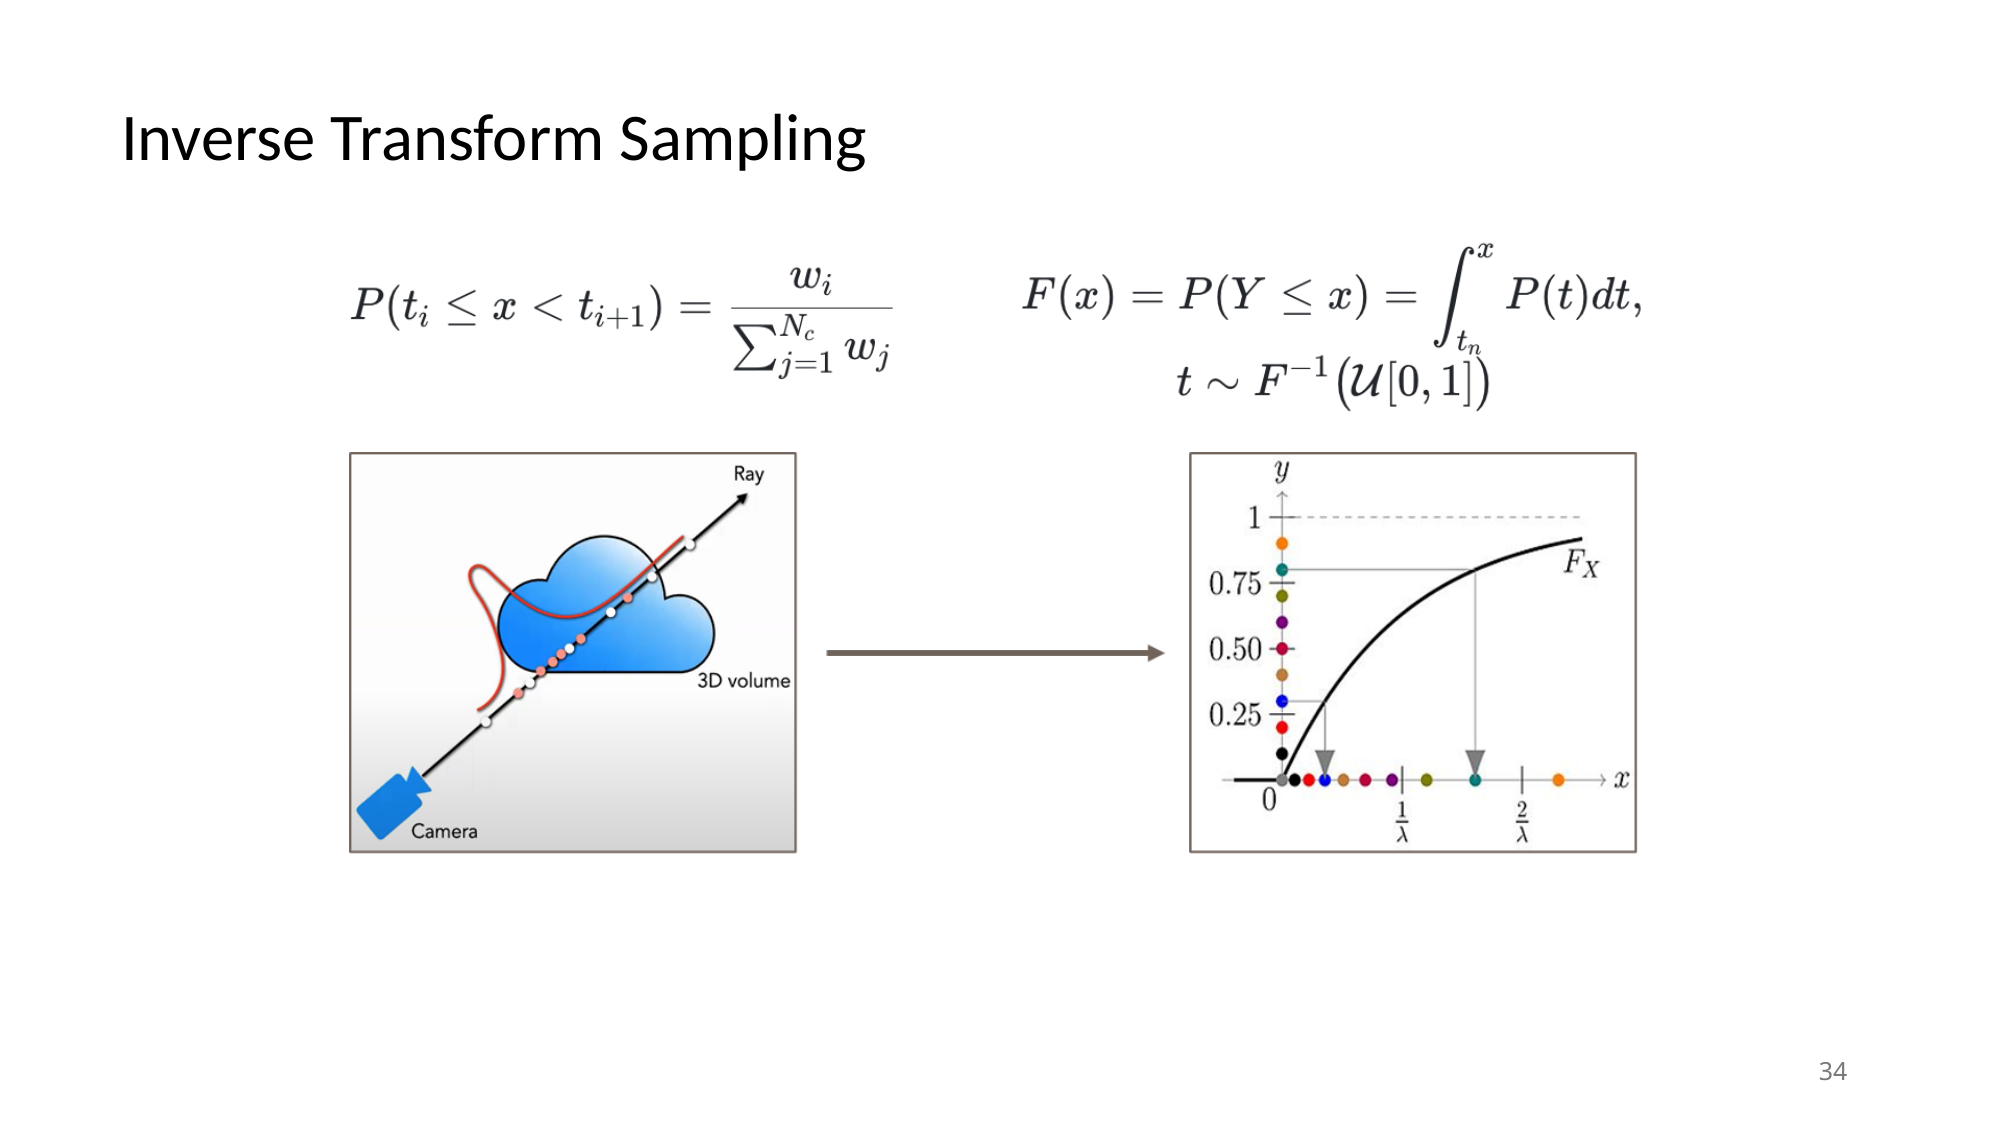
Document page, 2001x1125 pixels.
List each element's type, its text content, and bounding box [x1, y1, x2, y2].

picture [326, 230, 926, 403]
picture [999, 224, 1674, 439]
text_box Inverse Transform Sampling [105, 61, 1831, 217]
picture [347, 451, 1638, 854]
slide_number 34 [1412, 1042, 1863, 1103]
